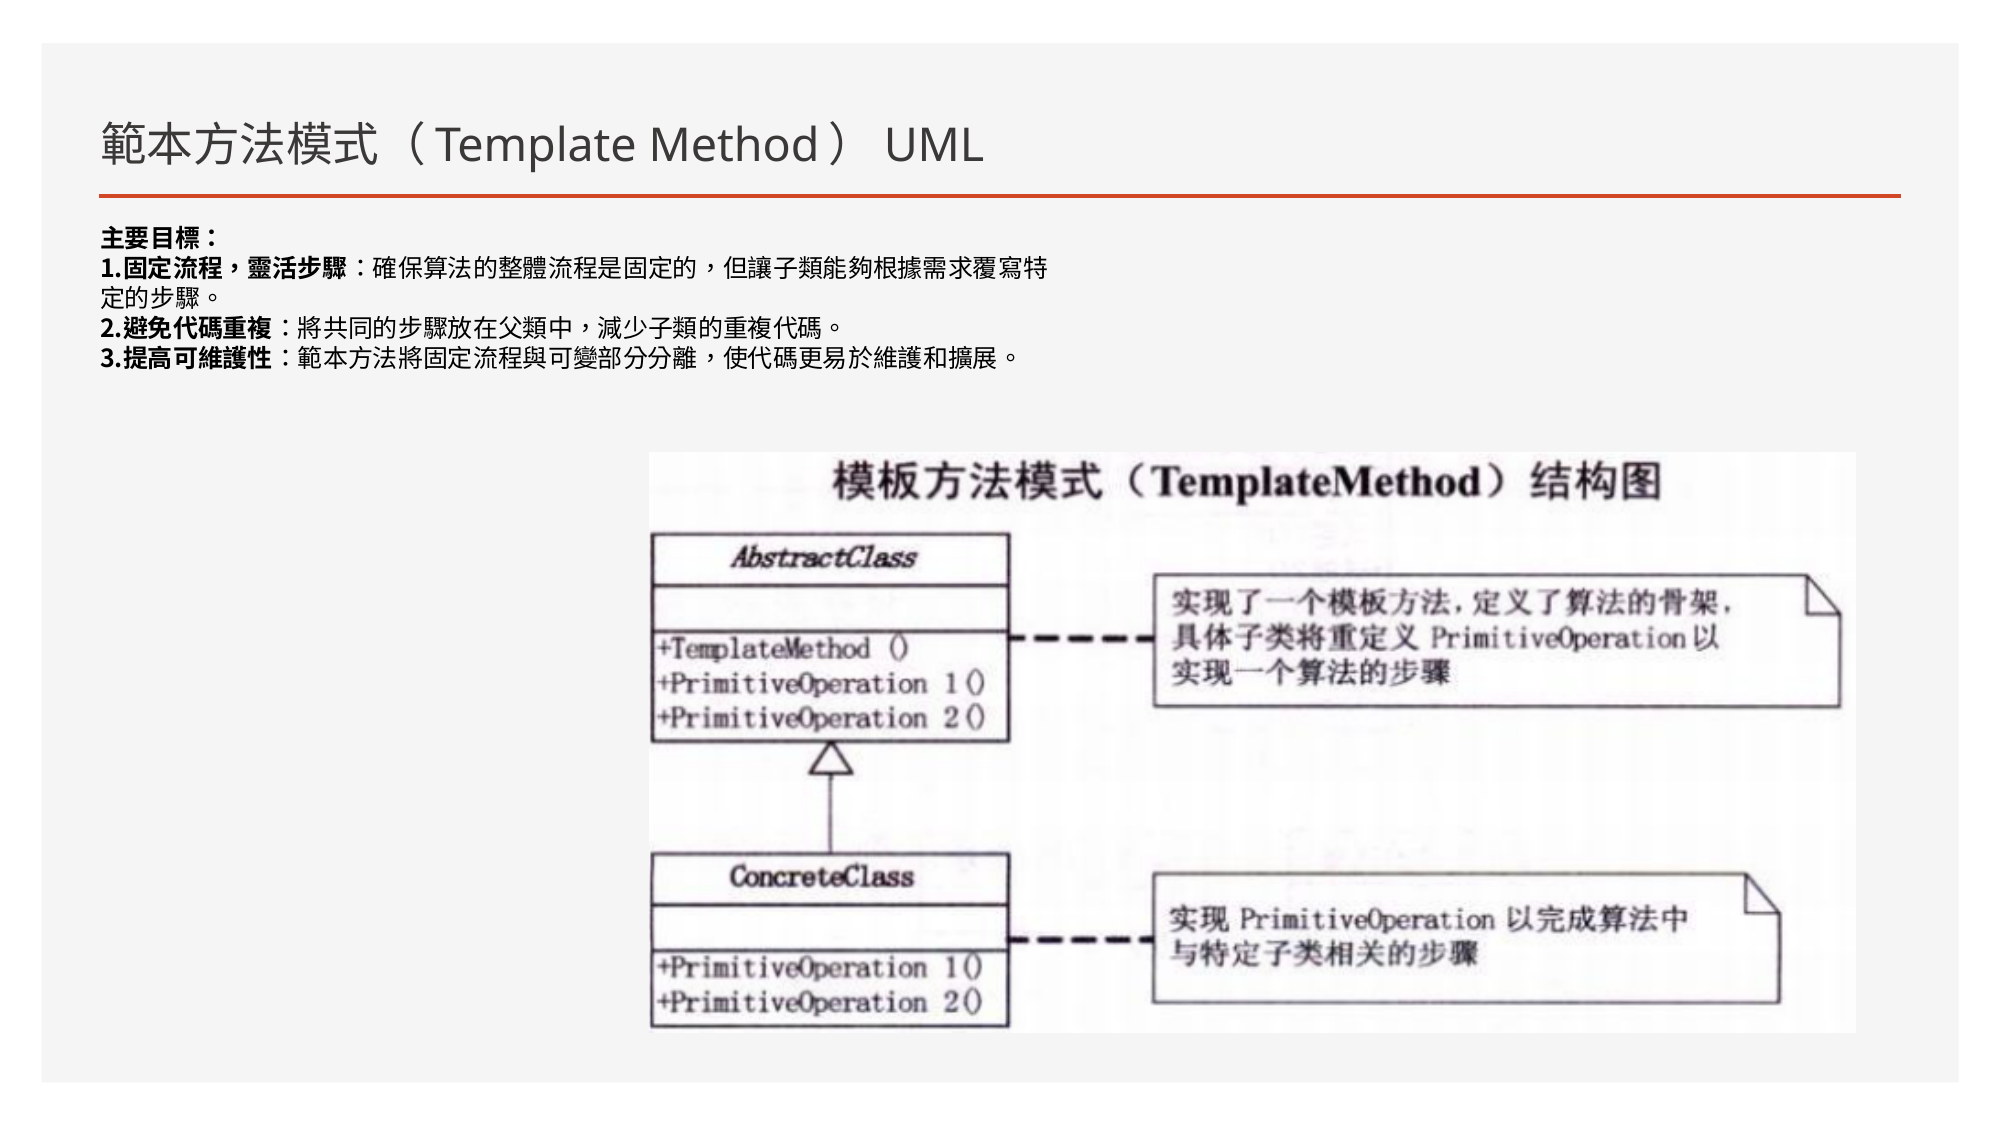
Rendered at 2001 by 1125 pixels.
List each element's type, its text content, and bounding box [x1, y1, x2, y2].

picture [649, 452, 1856, 1033]
title 範本方法模式（Template Method）UML [85, 73, 1214, 179]
text_box 主要目標： 固定流程，靈活步驟：確保算法的整體流程是固定的，但讓子類能夠根據需求覆寫特定的步驟。 避免代碼重複：將共同的步驟放在父類中，減少子類的重複代碼。 提高可維護性：範本方法將固定流程與可變部分分離，使代碼更易於維護和擴展。 [85, 215, 1086, 380]
